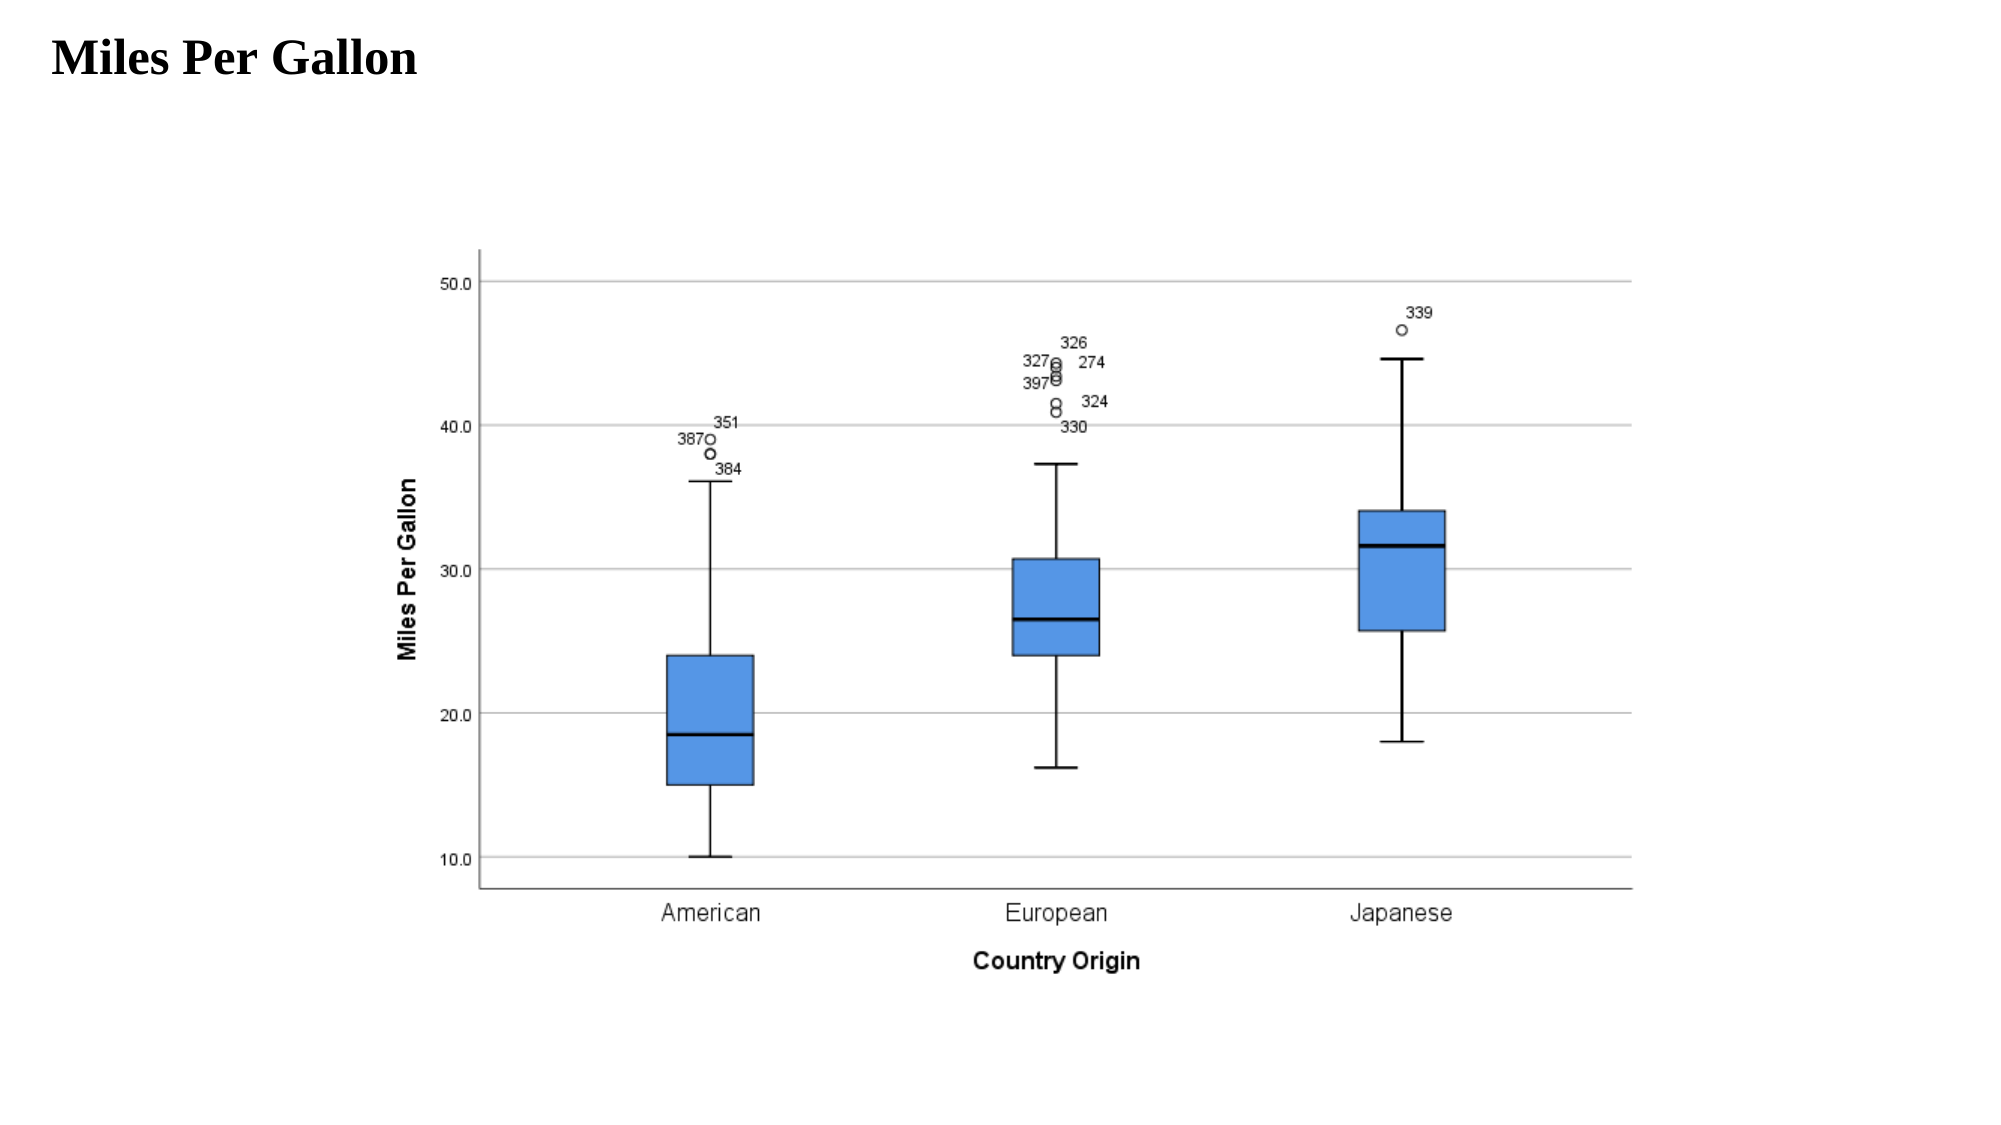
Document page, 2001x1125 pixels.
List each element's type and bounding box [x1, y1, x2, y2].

picture [51, 27, 1964, 996]
